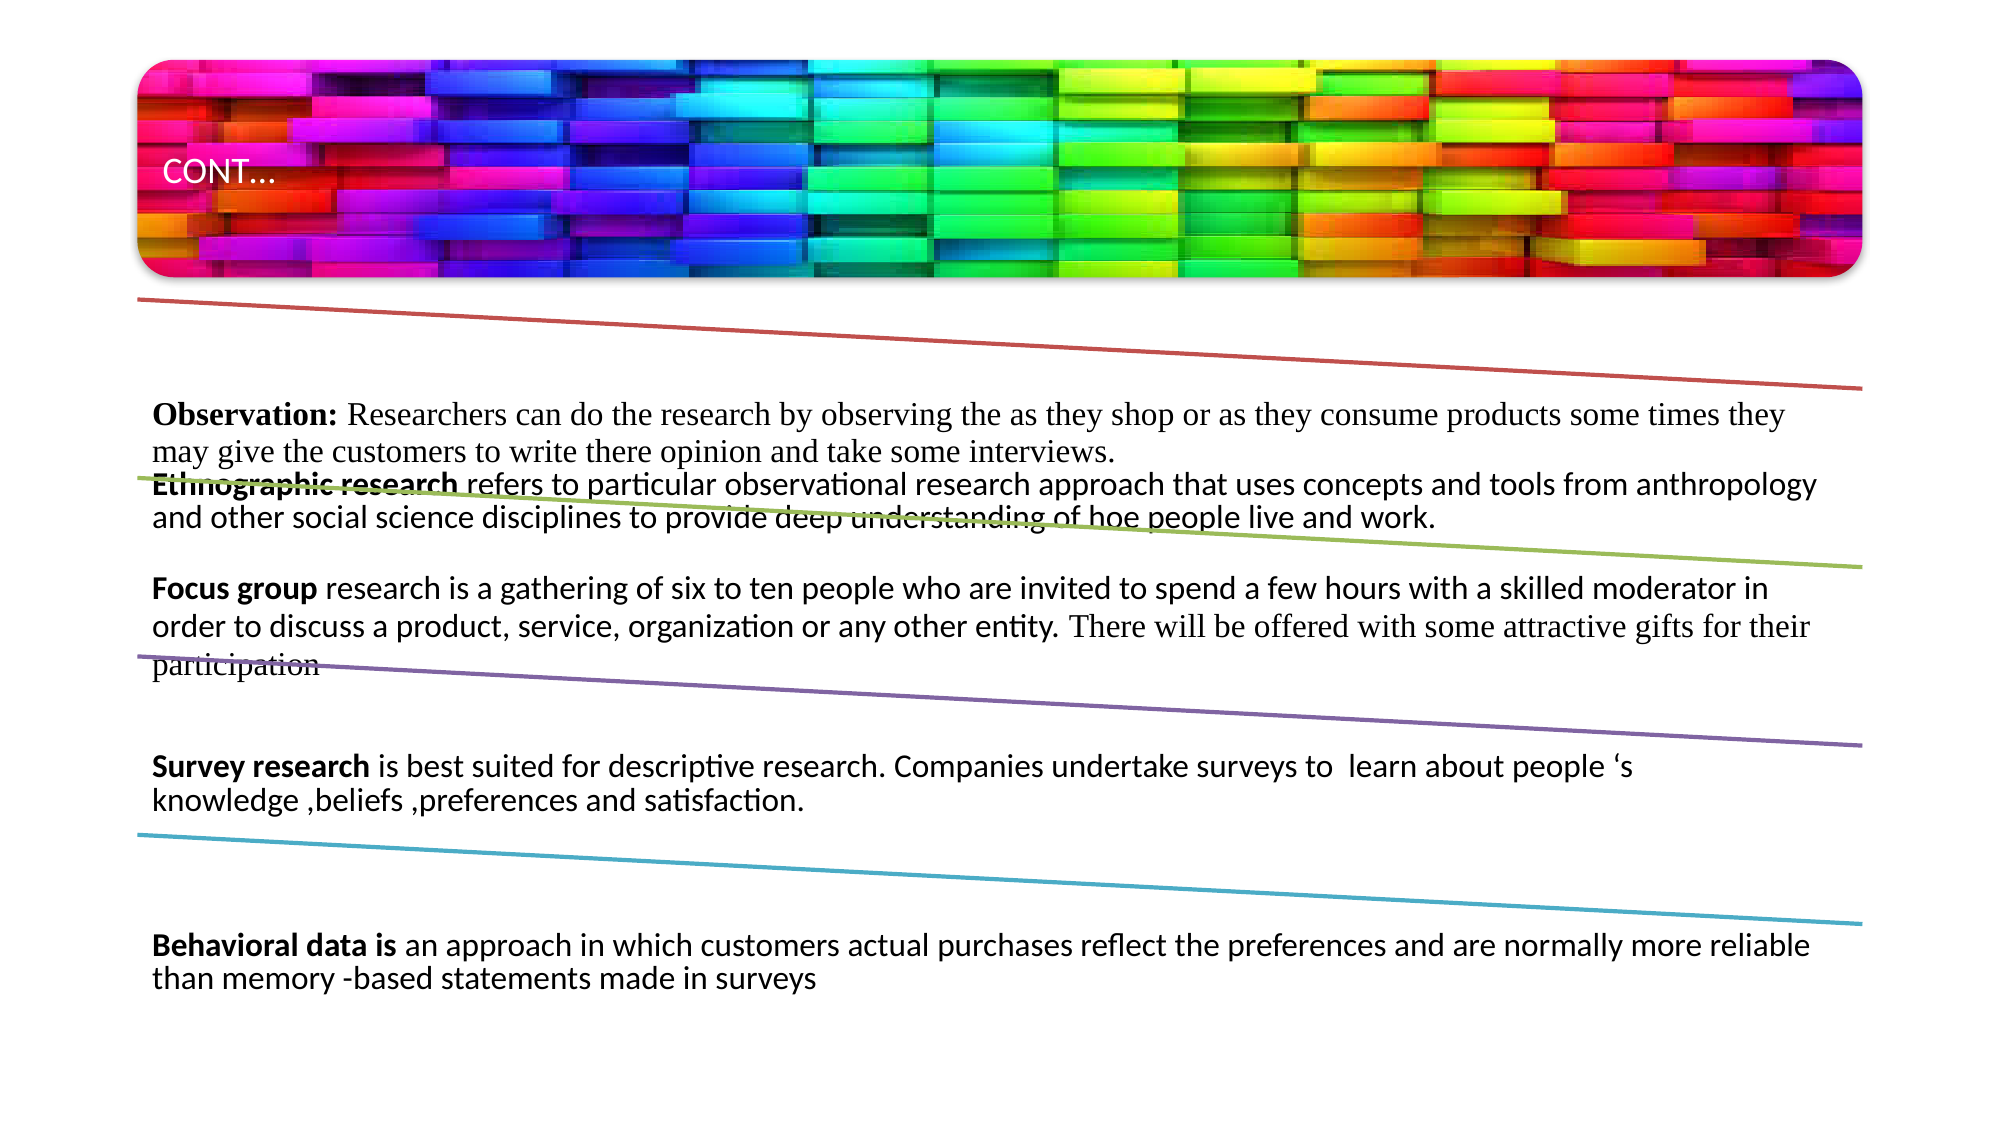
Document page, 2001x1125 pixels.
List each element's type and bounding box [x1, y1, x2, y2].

list [137, 299, 1863, 1014]
text_box [137, 59, 1863, 278]
